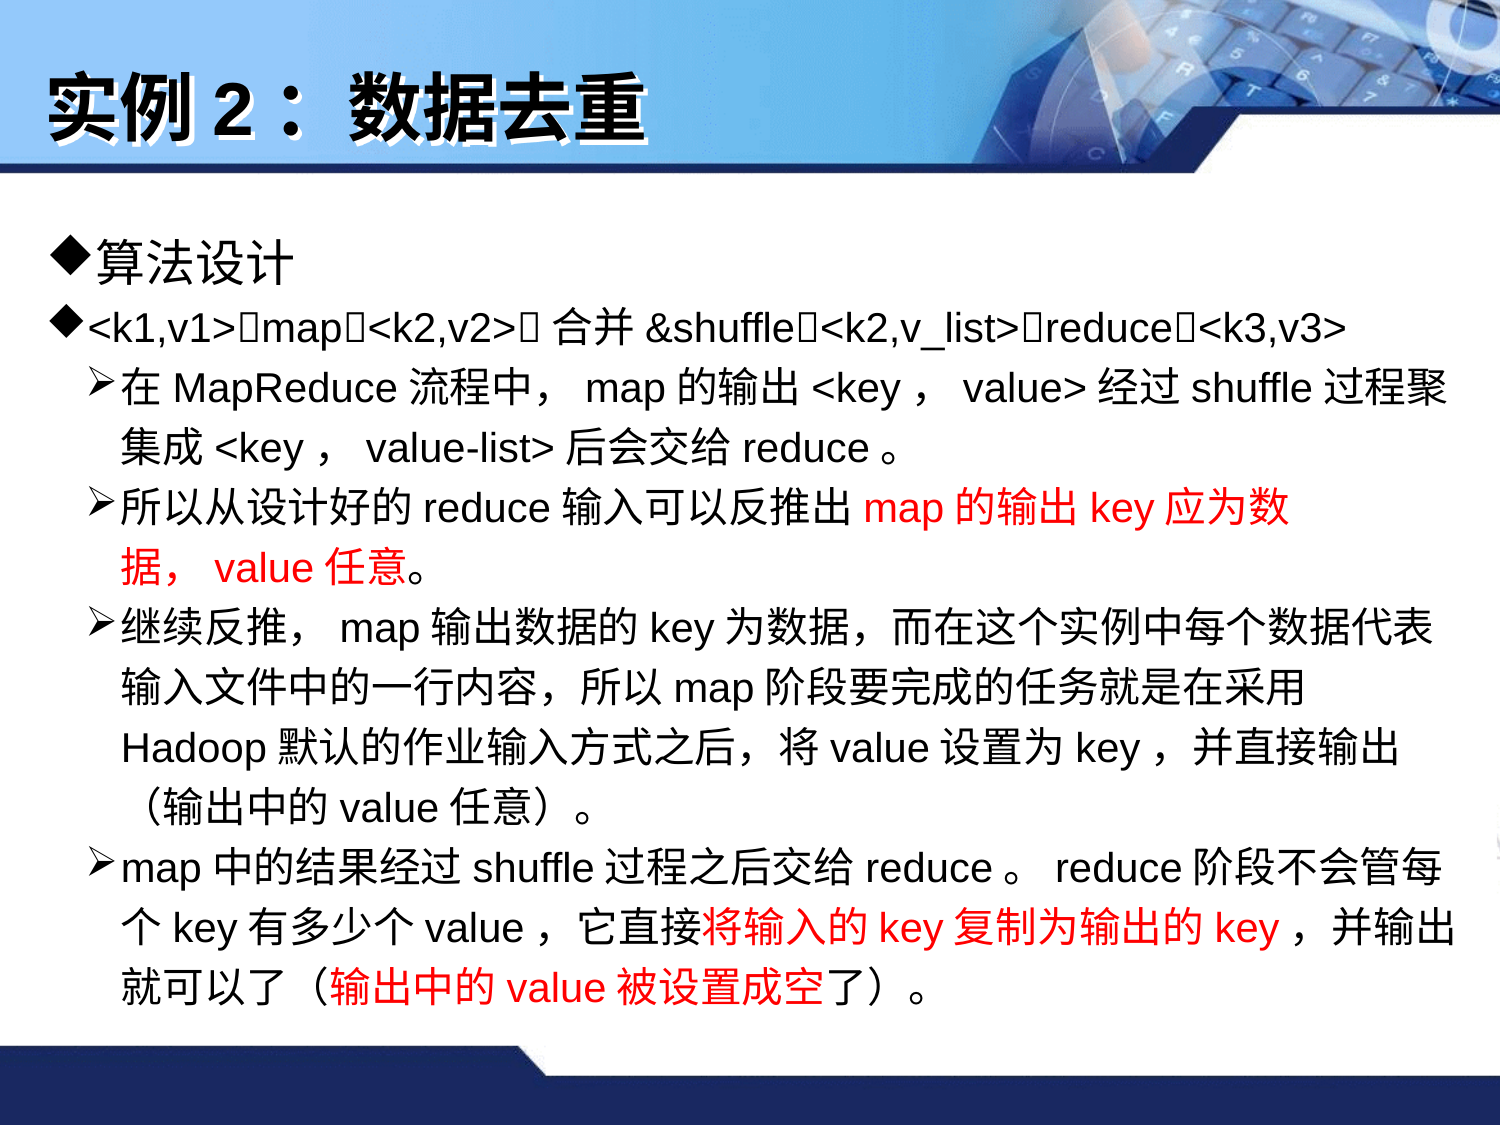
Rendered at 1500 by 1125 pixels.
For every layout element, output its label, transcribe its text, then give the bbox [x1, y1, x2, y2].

picture [0, 0, 1500, 1125]
footer [63, 1046, 1172, 1122]
title 实例2：数据去重 [29, 42, 1404, 169]
slide_number [1303, 1070, 1485, 1109]
text_box 算法设计 <k1,v1>map<k2,v2>合并&shuffle<k2,v_list>reduce<k3,v3> 在MapReduce流程中，map的输出<key，value>经过shuffle过程聚集成<key，value-list>后会交给reduce。 所以从设计好的reduce输入可以反推出map的输出key应为数据，value任意。 继续反推，map输出数据的key为数据，而在这个实例中每个数据代表输入文件中的一行内容，所以map阶段要完成的任务就是在采用Hadoop默认的作业输入方式之后，将value设置为key，并直接输出（输出中的value任意）。 map中的结果经过shuffle过程之后交给reduce。reduce阶段不会管每个key有多少个value，它直接将输入的key复制为输出的key，并输出就可以了（输出中的value被设置成空了）。 [31, 211, 1473, 1019]
